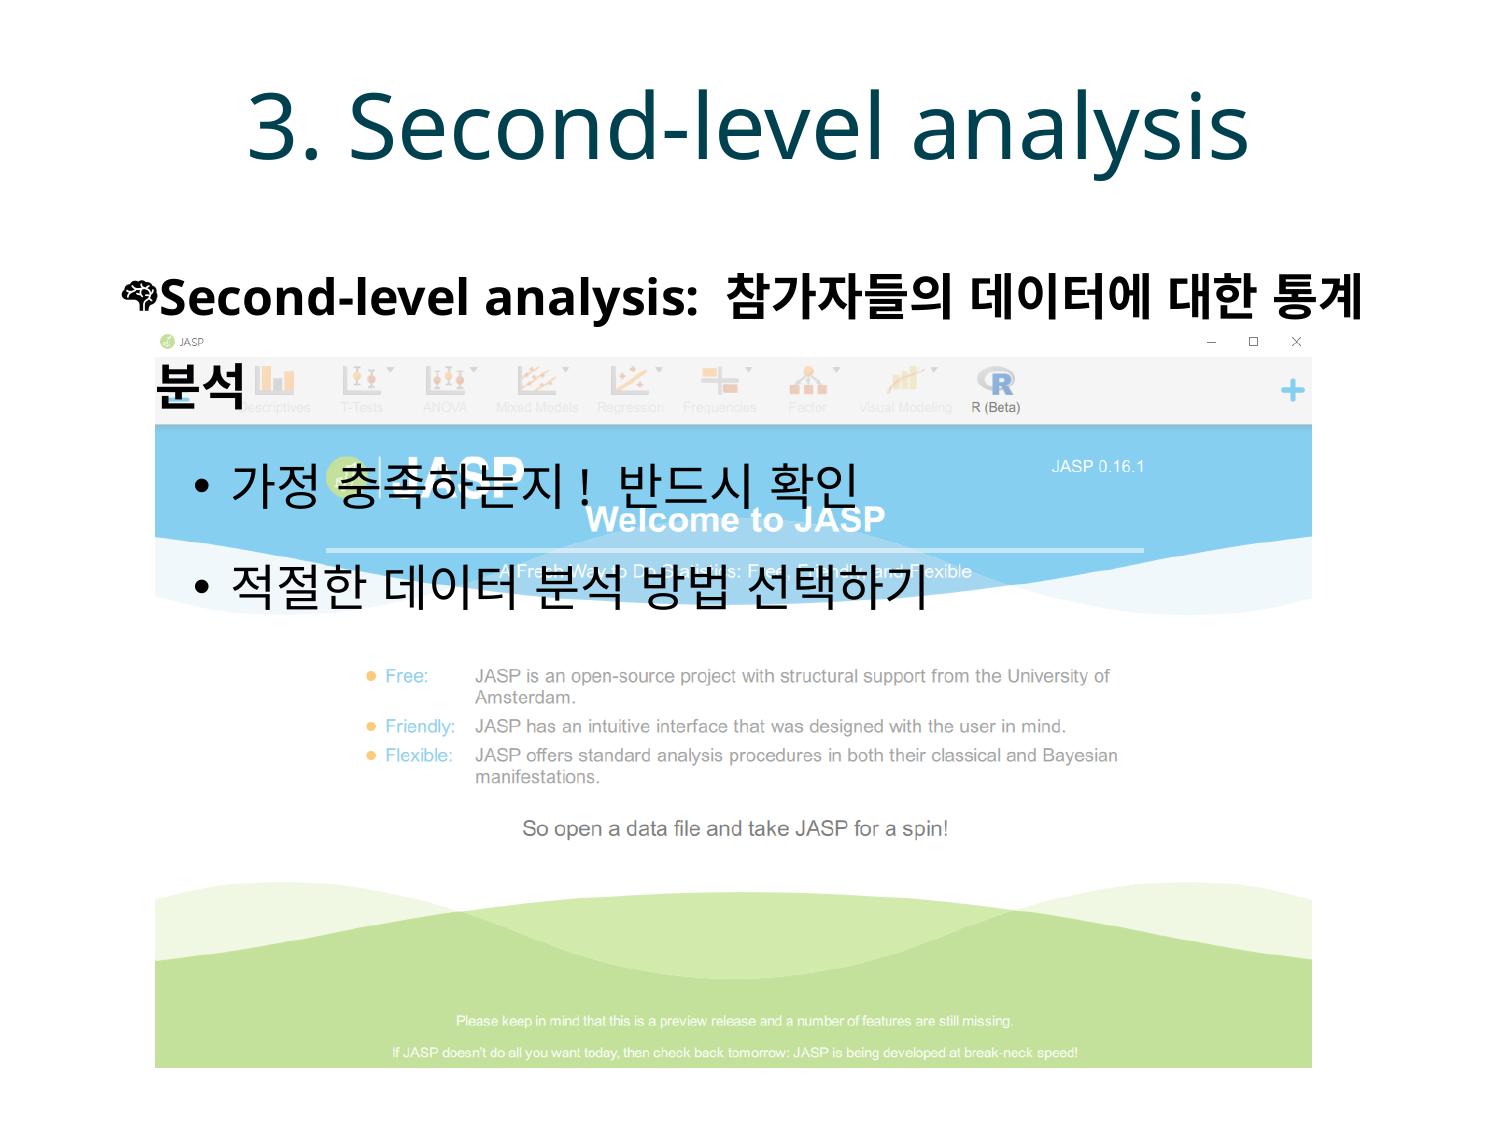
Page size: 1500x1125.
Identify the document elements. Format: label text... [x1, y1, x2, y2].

title 3. Second-level analysis [103, 59, 1397, 200]
picture [155, 329, 1312, 1068]
picture [118, 274, 161, 317]
list Second-level analysis: 참가자들의 데이터에 대한 통계 분석 가정 충족하는지! 반드시 확인 적절한 데이터 분석 방법 선택하기 [103, 227, 1397, 1065]
